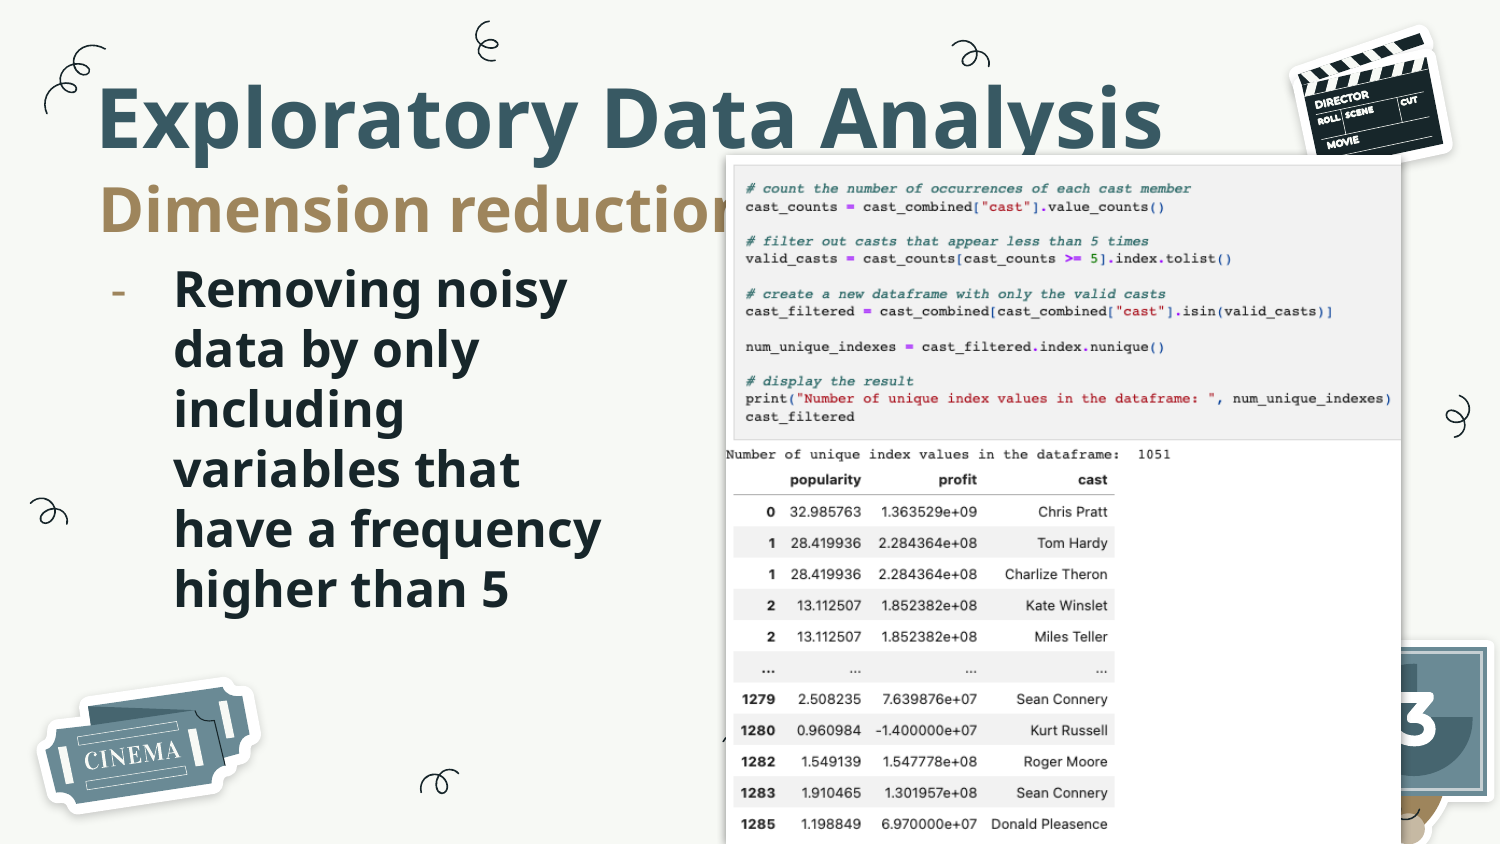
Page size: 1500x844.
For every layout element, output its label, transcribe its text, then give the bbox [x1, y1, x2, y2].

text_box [1406, 616, 1495, 844]
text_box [41, 682, 256, 809]
list Dimension reduction [83, 155, 721, 268]
picture [726, 155, 1401, 844]
title Exploratory Data Analysis [80, 35, 1289, 130]
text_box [1294, 30, 1447, 174]
list Removing noisy data by only including variables that have a frequency higher than 5 [83, 242, 643, 734]
